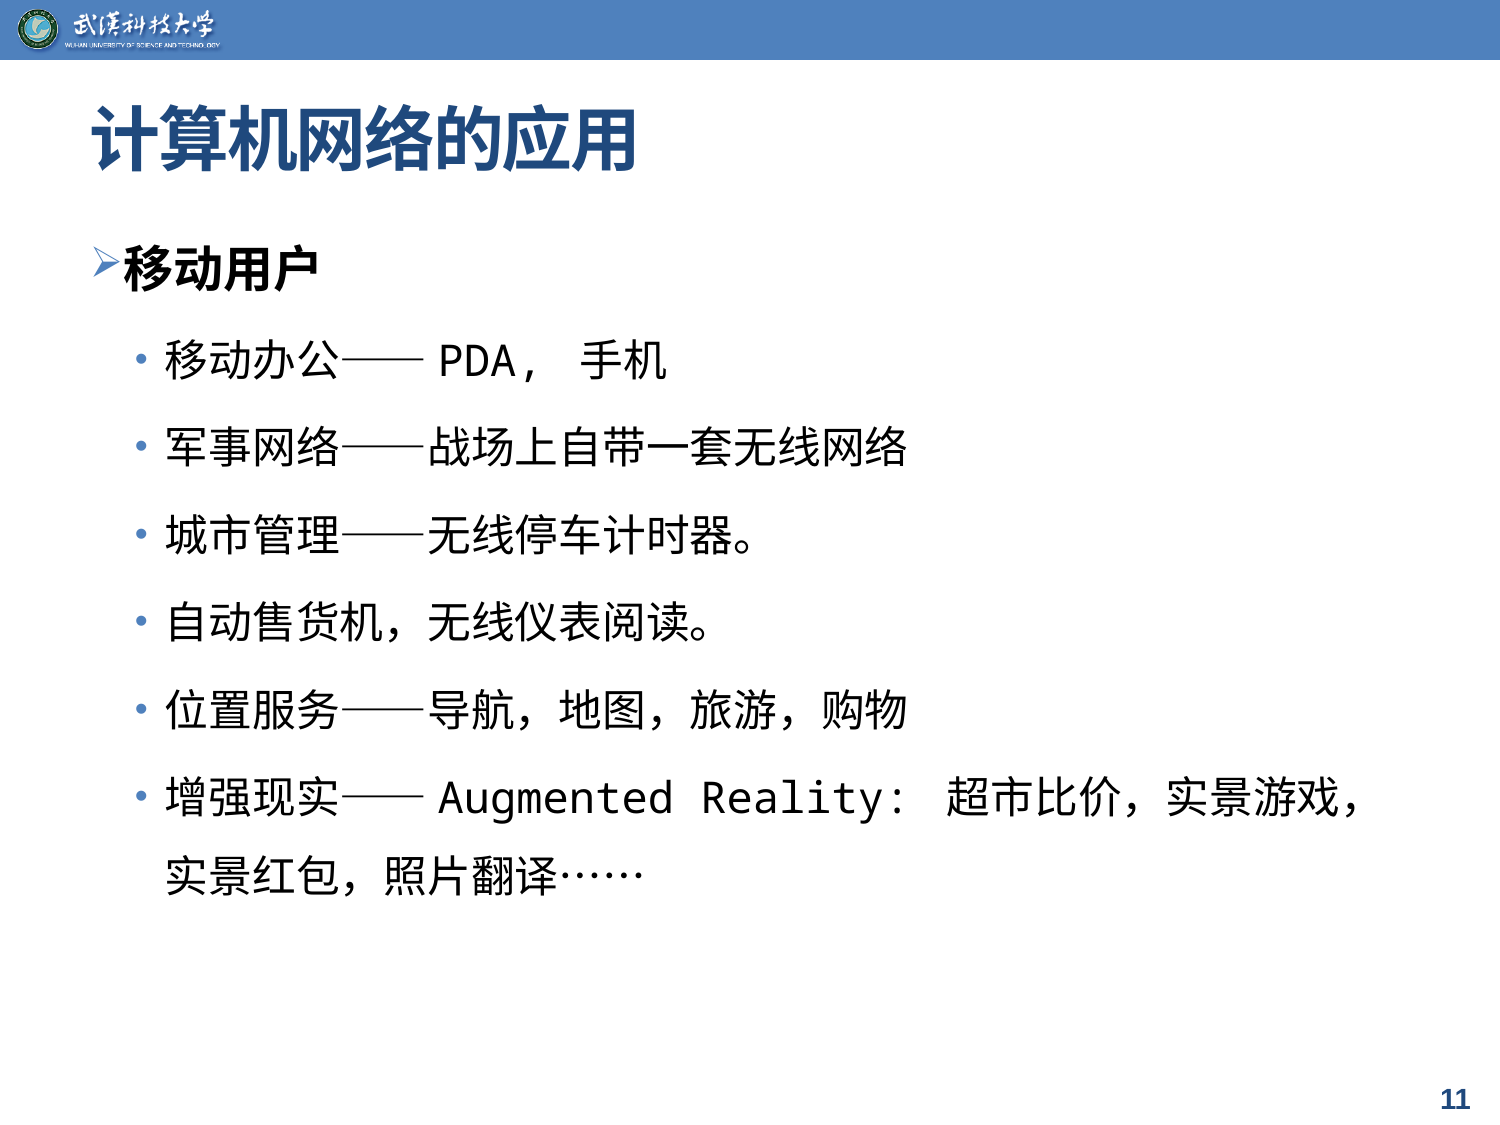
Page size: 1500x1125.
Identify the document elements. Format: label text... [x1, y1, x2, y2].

picture [8, 4, 228, 58]
text_box 计算机网络的应用 [74, 87, 1425, 188]
slide_number 11 [1425, 1071, 1500, 1125]
text_box 移动用户 移动办公——PDA, 手机 军事网络——战场上自带一套无线网络 城市管理——无线停车计时器。 自动售货机，无线仪表阅读。 位置服务——导航，地图，旅游，购物 增强现实——Augmented Reality: 超市比价，实景游戏，实景红包，照片翻译…… [74, 200, 1425, 1063]
